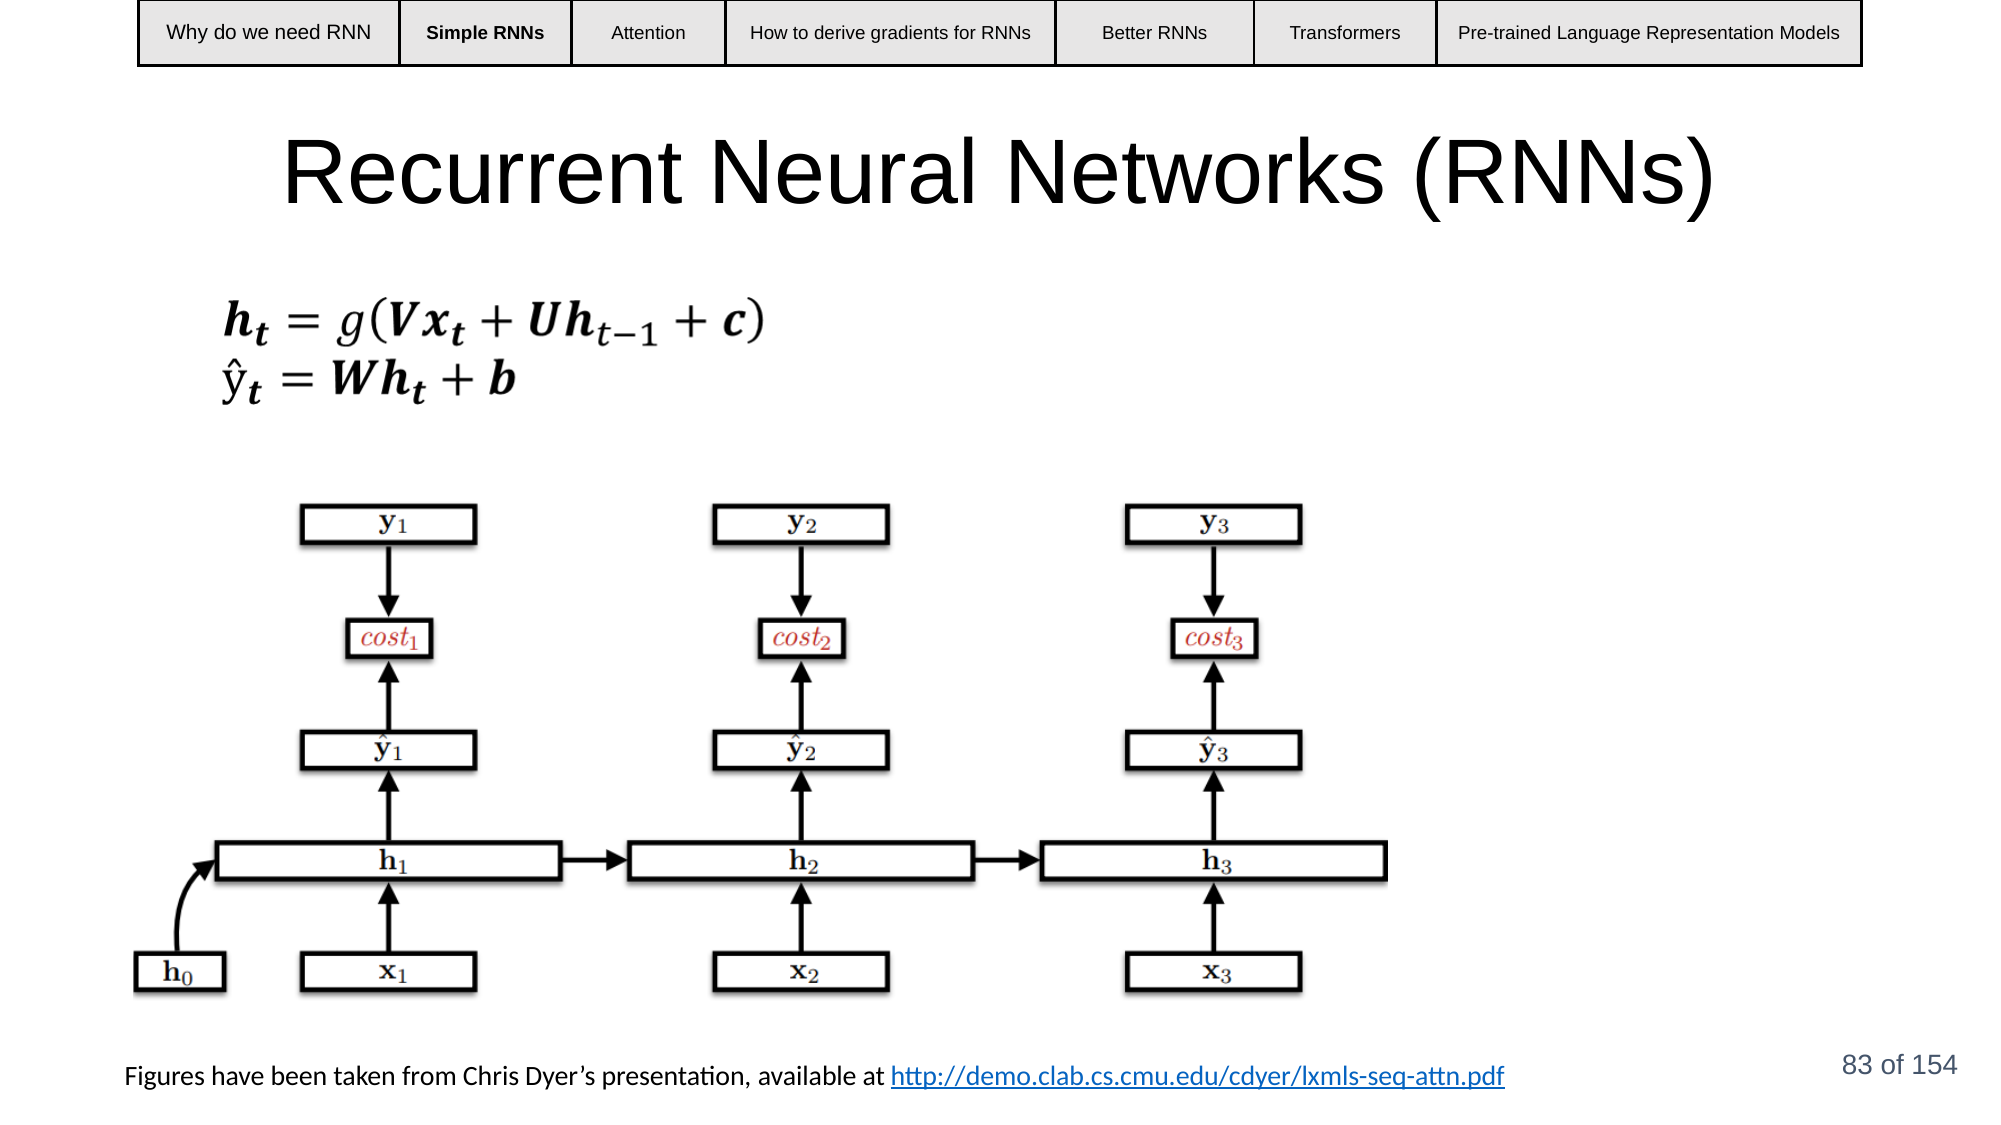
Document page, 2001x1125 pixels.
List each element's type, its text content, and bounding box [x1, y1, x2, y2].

table_header Simple RNNs [401, 1, 570, 64]
table_header Attention [573, 1, 724, 64]
table_header Transformers [1255, 1, 1435, 64]
picture [133, 426, 1388, 1046]
text_box [207, 279, 1208, 416]
table_header Why do we need RNN [140, 1, 398, 64]
text_box Figures have been taken from Chris Dyer’s presentation, available at http://demo.clab.cs.cmu.edu/cdyer/lxmls-seq-attn.pdf [109, 1049, 1708, 1099]
slide_number ‹#› of 154 [1708, 1019, 1974, 1106]
table_header Pre-trained Language Representation Models [1438, 1, 1860, 64]
table_header How to derive gradients for RNNs [727, 1, 1054, 64]
table_header Better RNNs [1057, 1, 1253, 64]
title Recurrent Neural Networks (RNNs) [68, 97, 1932, 223]
